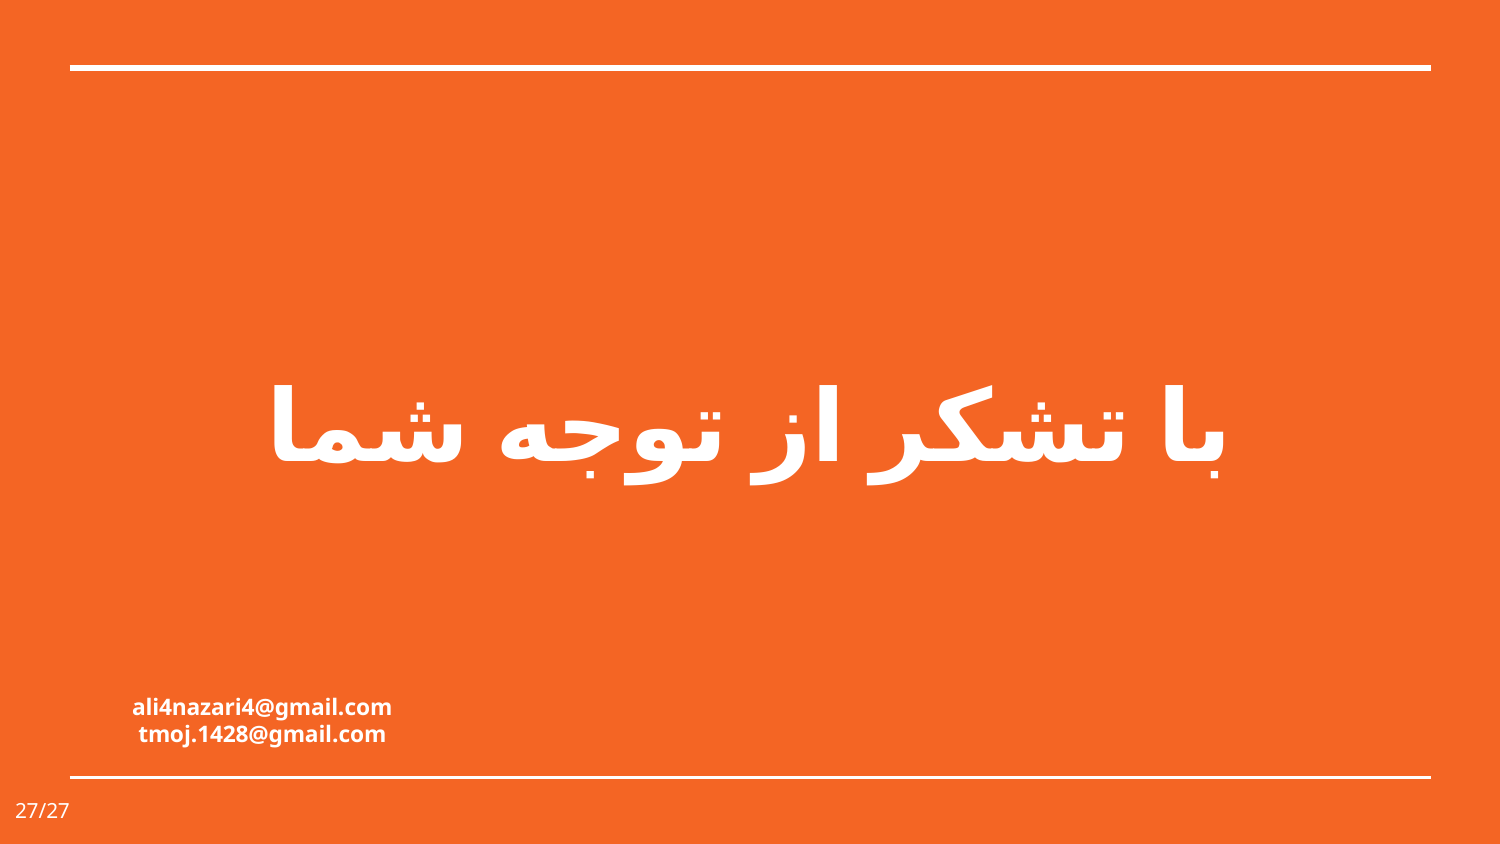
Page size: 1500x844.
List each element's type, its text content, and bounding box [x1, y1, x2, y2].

slide_number 27/27 [0, 779, 90, 844]
title با تشکر از توجه شما [69, 295, 1431, 549]
title ali4nazari4@gmail.com tmoj.1428@gmail.com [31, 678, 493, 763]
